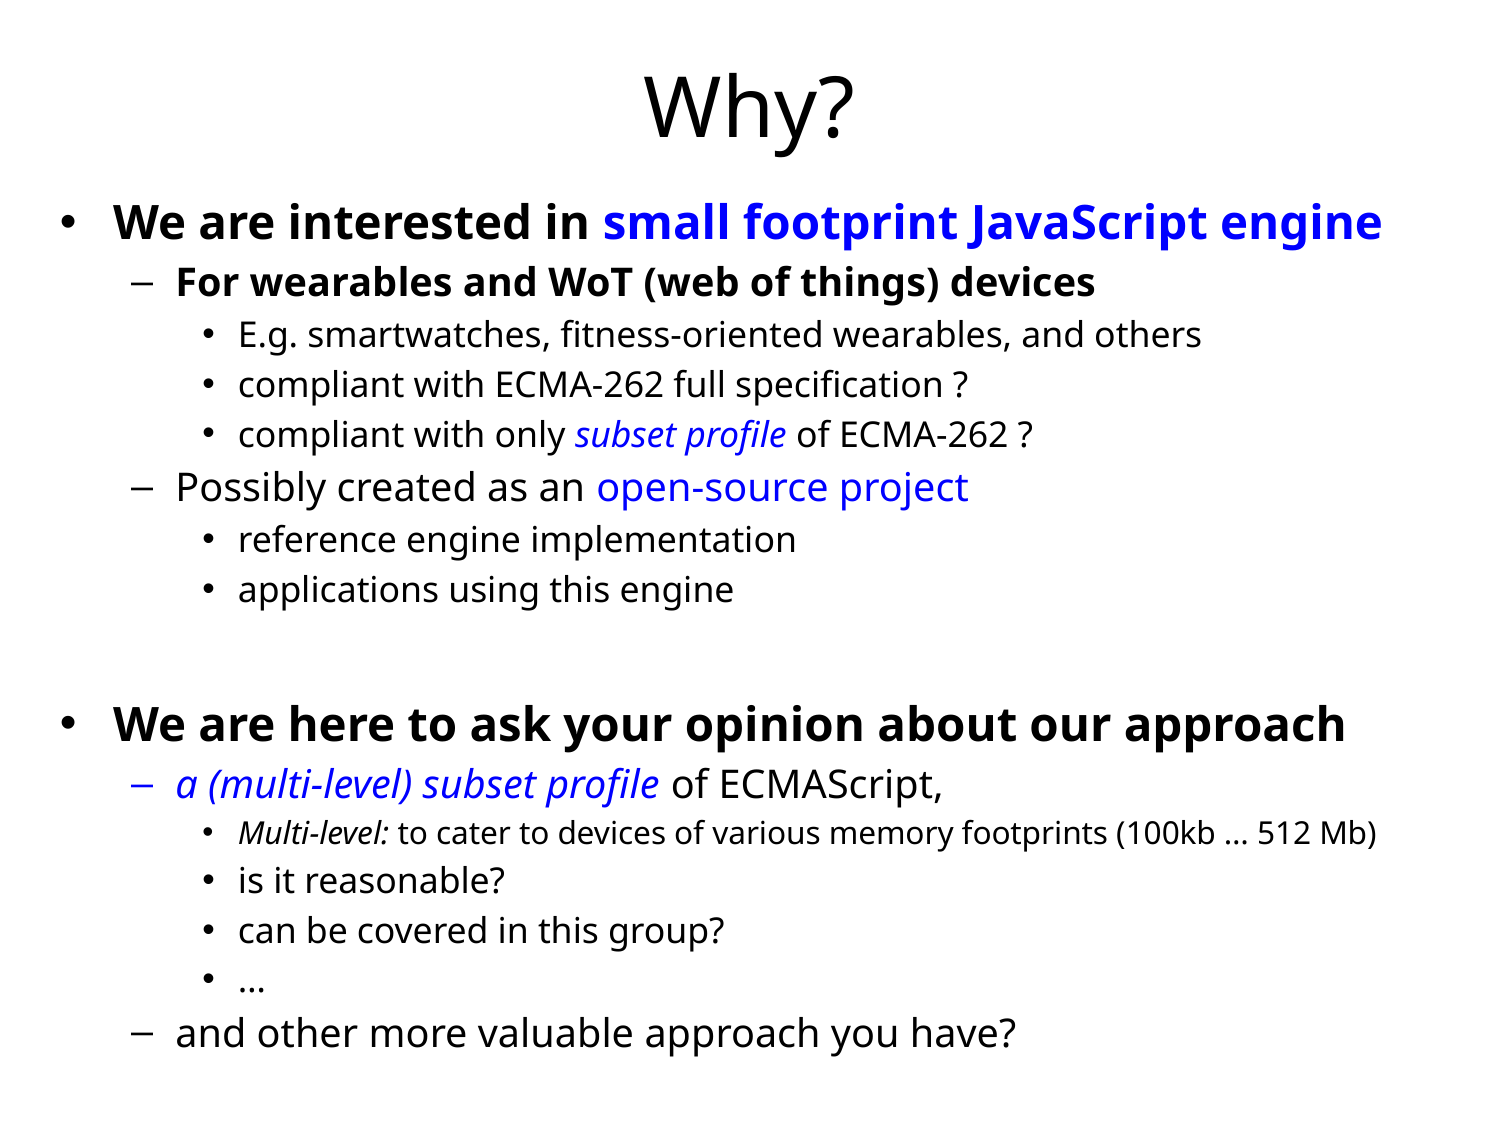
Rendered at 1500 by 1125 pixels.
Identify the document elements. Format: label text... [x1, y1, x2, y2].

list We are interested in small footprint JavaScript engine For wearables and WoT (web of things) devices E.g. smartwatches, fitness-oriented wearables, and others compliant with ECMA-262 full specification ? compliant with only subset profile of ECMA-262 ? Possibly created as an open-source project reference engine implementation applications using this engine We are here to ask your opinion about our approach a (multi-level) subset profile of ECMAScript, Multi-level: to cater to devices of various memory footprints (100kb … 512 Mb) is it reasonable? can be covered in this group? … and other more valuable approach you have? [44, 184, 1455, 1075]
title Why? [44, 45, 1455, 162]
